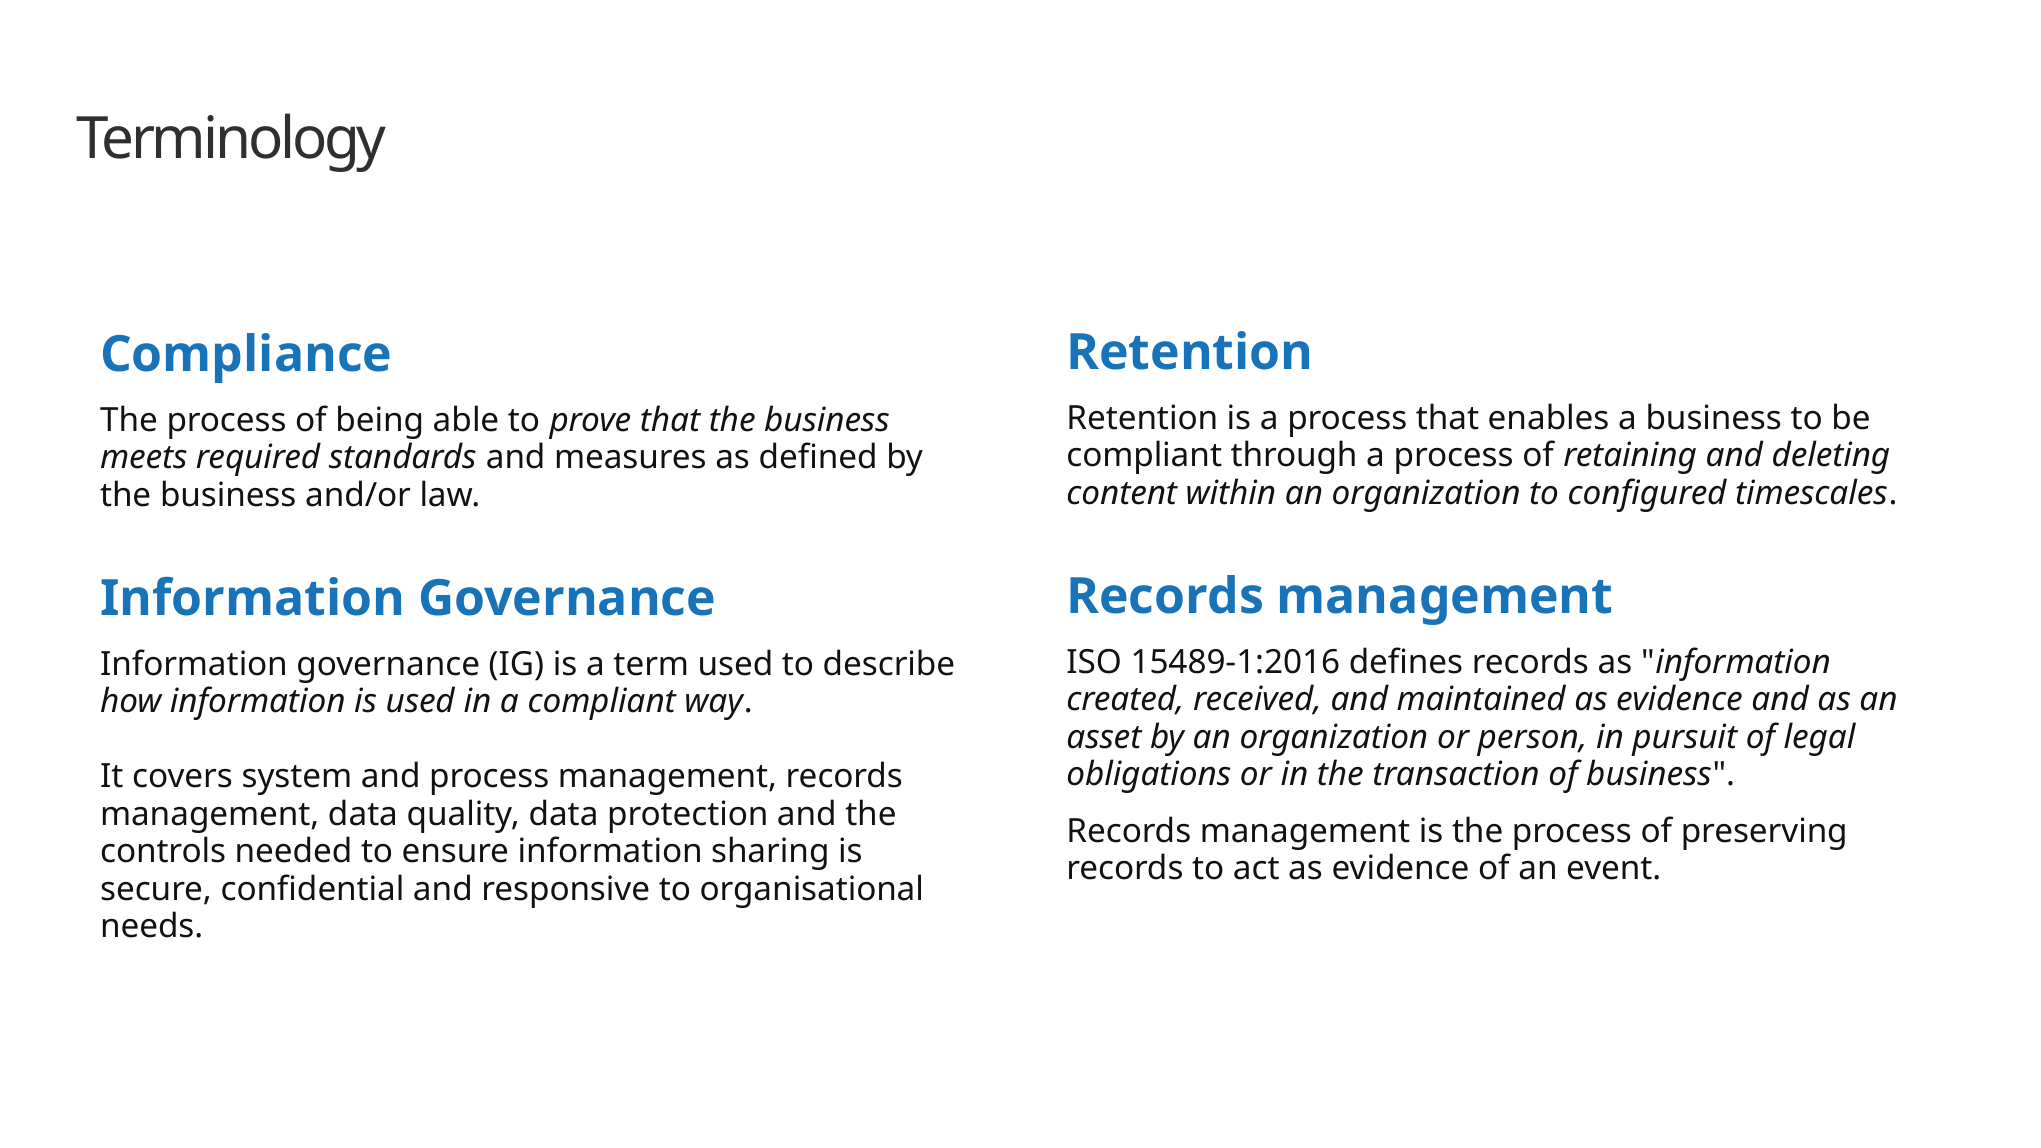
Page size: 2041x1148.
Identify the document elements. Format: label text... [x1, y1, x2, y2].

list Compliance The process of being able to prove that the business meets required standards and measures as defined by the business and/or law. Information Governance Information governance (IG) is a term used to describe how information is used in a compliant way. It covers system and process management, records management, data quality, data protection and the controls needed to ensure information sharing is secure, confidential and responsive to organisational needs. [76, 328, 1004, 964]
list Retention Retention is a process that enables a business to be compliant through a process of retaining and deleting content within an organization to configured timescales. Records management ISO 15489-1:2016 defines records as "information created, received, and maintained as evidence and as an asset by an organization or person, in pursuit of legal obligations or in the transaction of business". Records management is the process of preserving records to act as evidence of an event. [1042, 327, 1970, 820]
title Terminology [76, 103, 1969, 172]
